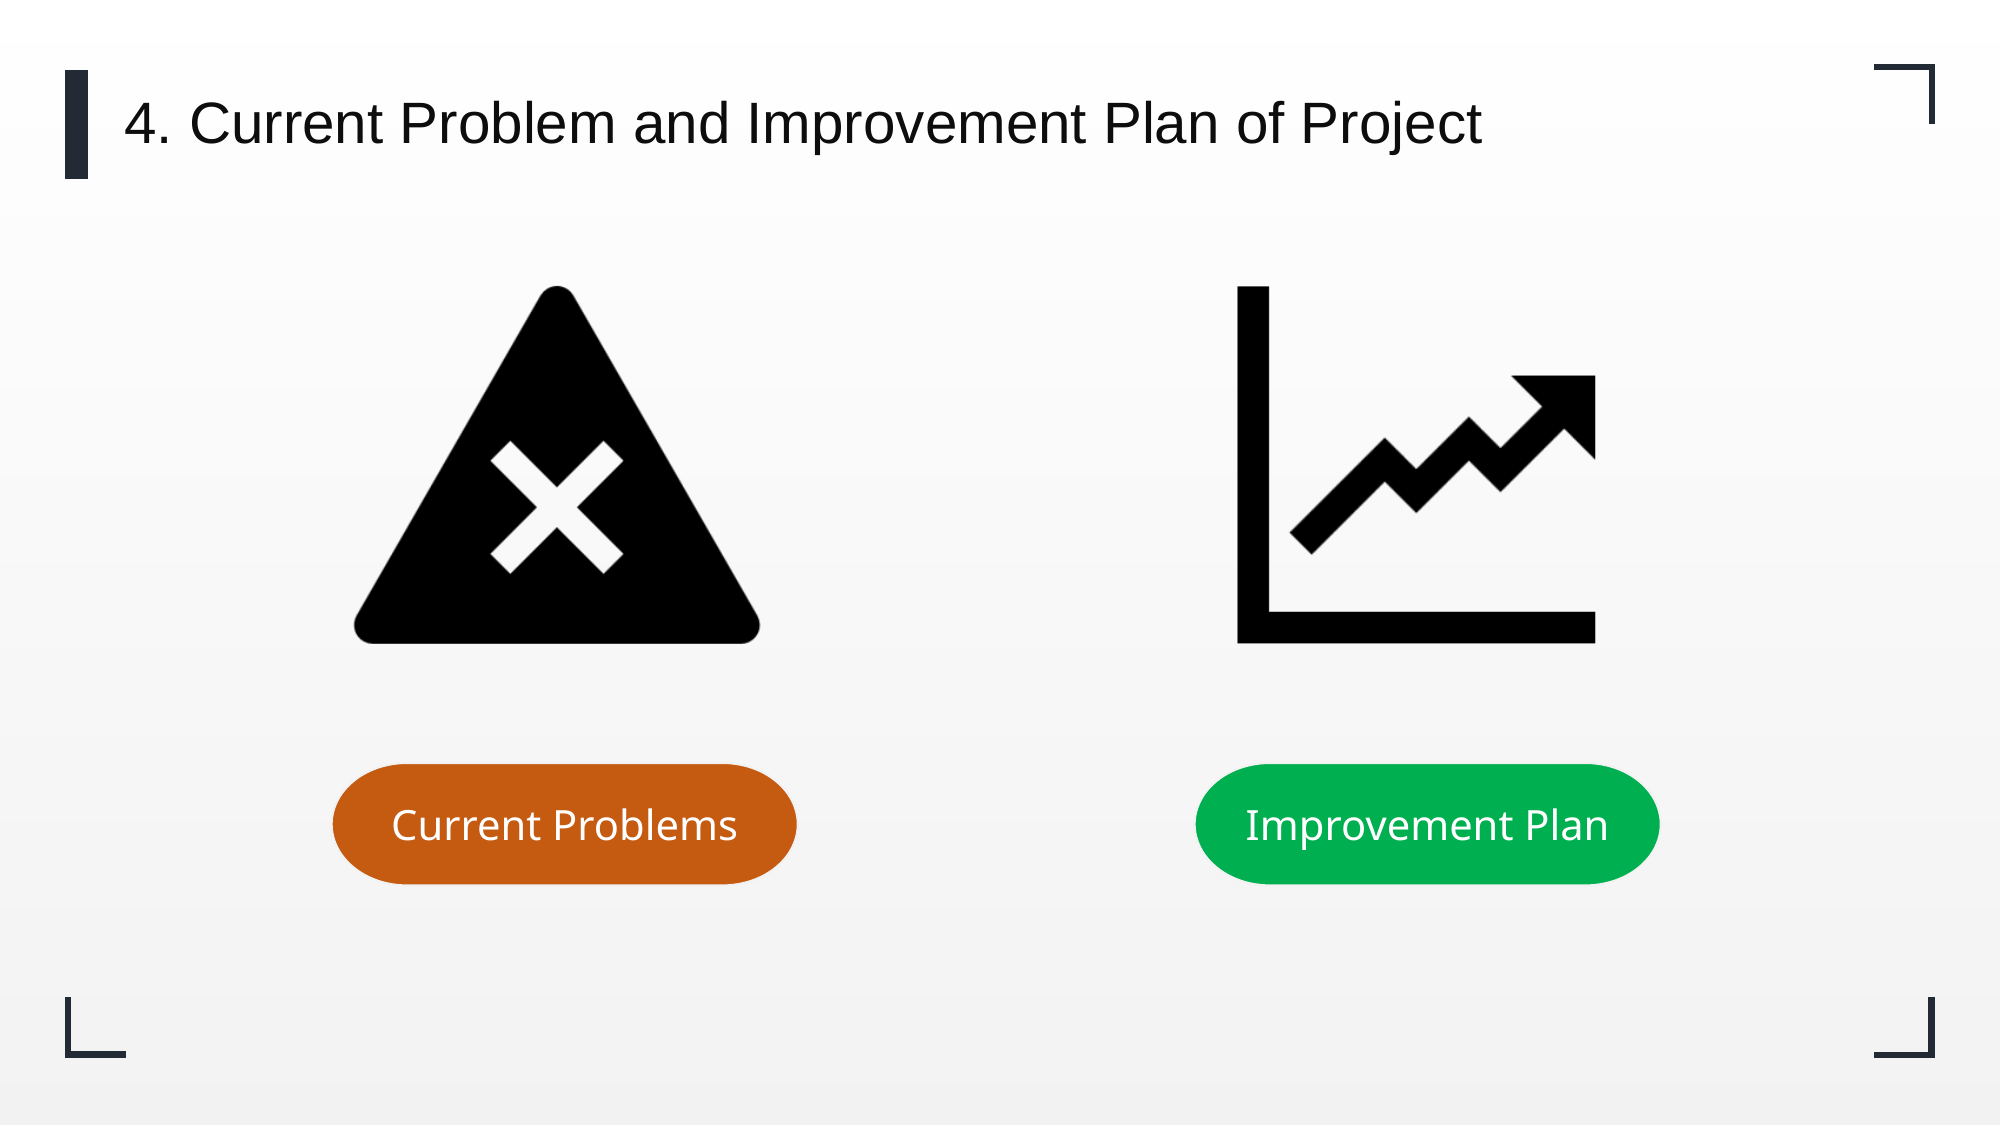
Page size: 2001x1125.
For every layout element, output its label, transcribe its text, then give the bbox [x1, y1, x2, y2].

text_box [1874, 63, 1935, 124]
text_box [65, 70, 88, 179]
text_box Current Problems [330, 761, 799, 887]
picture [1164, 213, 1669, 717]
text_box [65, 997, 126, 1058]
picture [331, 239, 783, 691]
text_box 4. Current Problem and Improvement Plan of Project [109, 70, 1517, 178]
text_box Improvement Plan [1193, 761, 1662, 887]
text_box [1874, 997, 1935, 1058]
